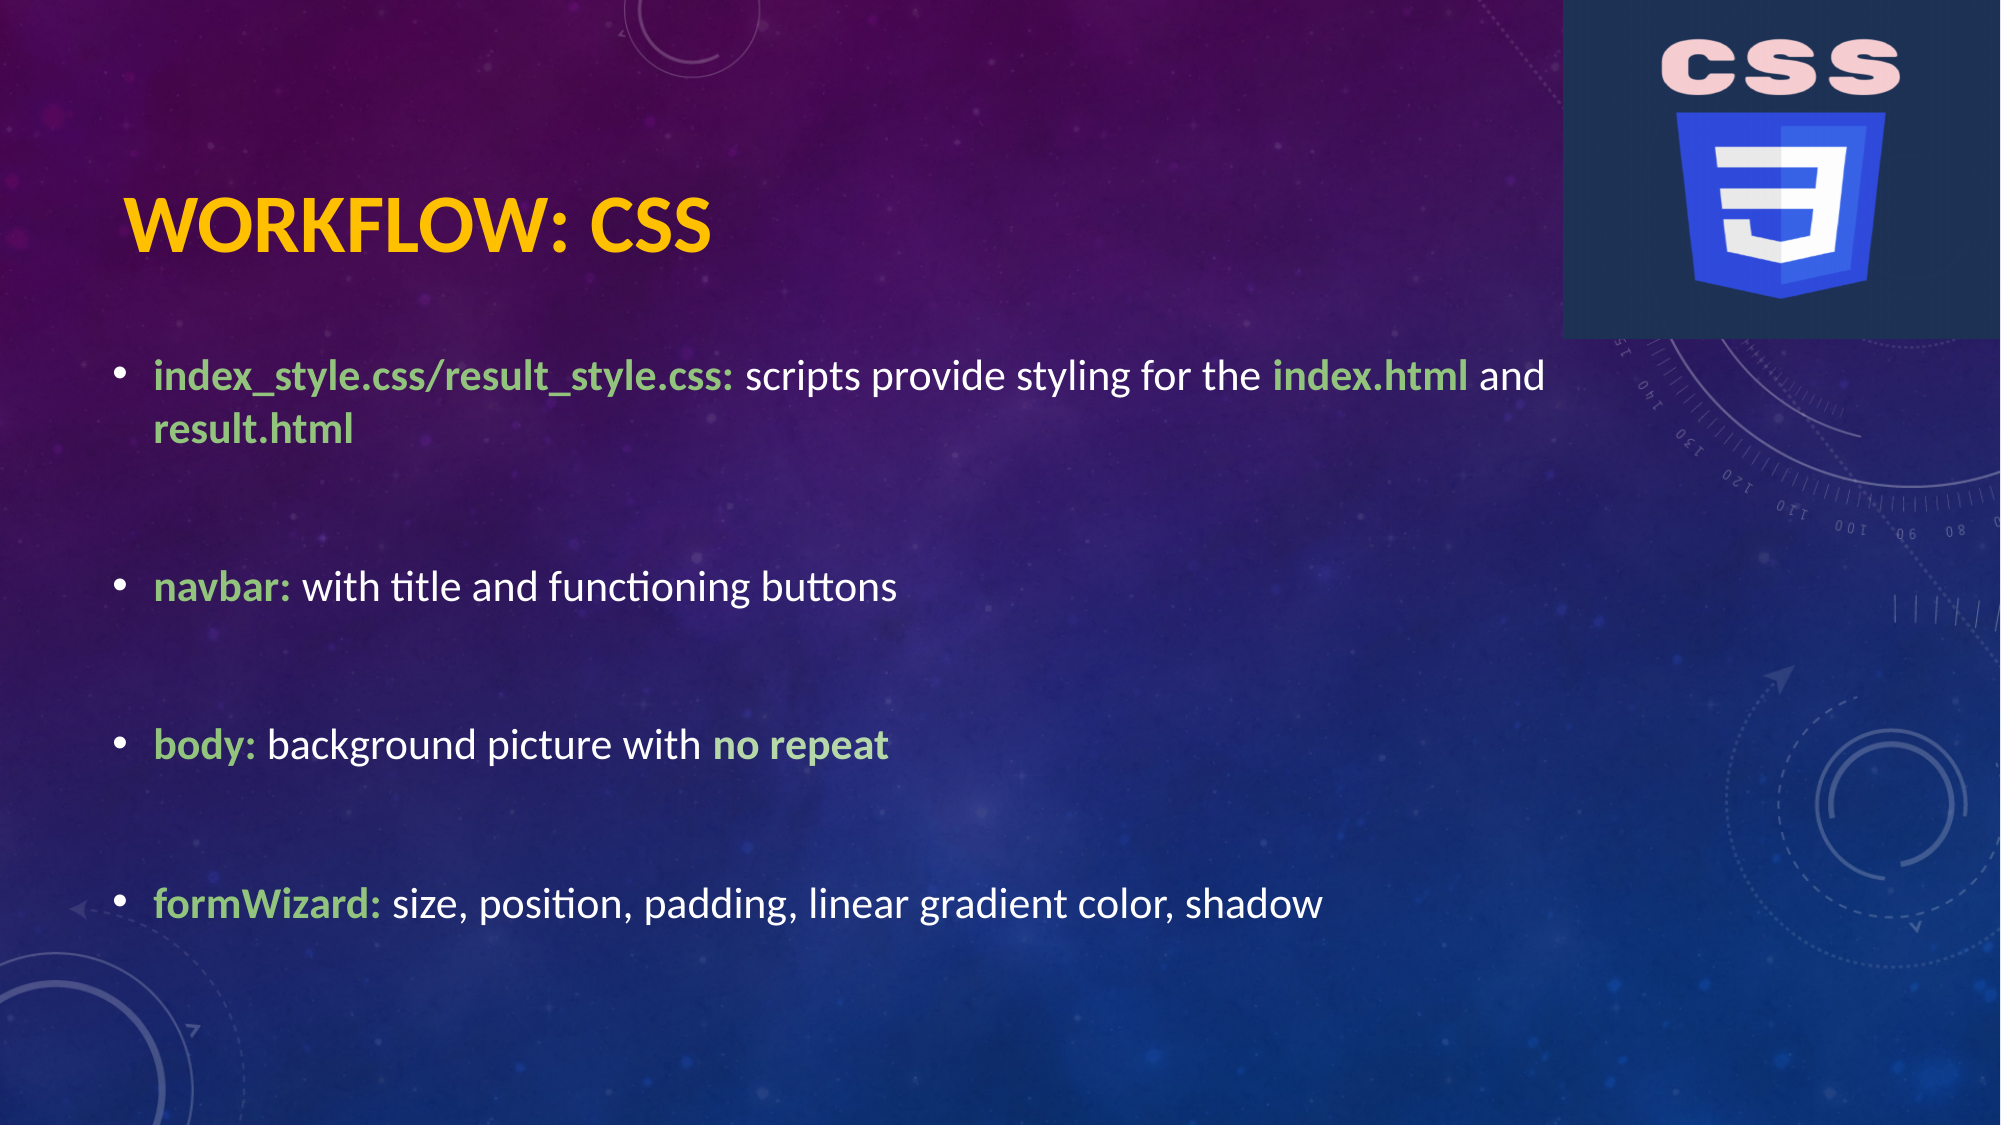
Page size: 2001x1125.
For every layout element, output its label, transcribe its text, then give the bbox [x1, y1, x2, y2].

title WORKFLOW: CSS [108, 99, 1558, 338]
list index_style.css/result_style.css: scripts provide styling for the index.html and result.html navbar: with title and functioning buttons body: background picture with no repeat formWizard: size, position, padding, linear gradient color, shadow [97, 338, 1760, 938]
picture [0, 0, 2001, 1125]
